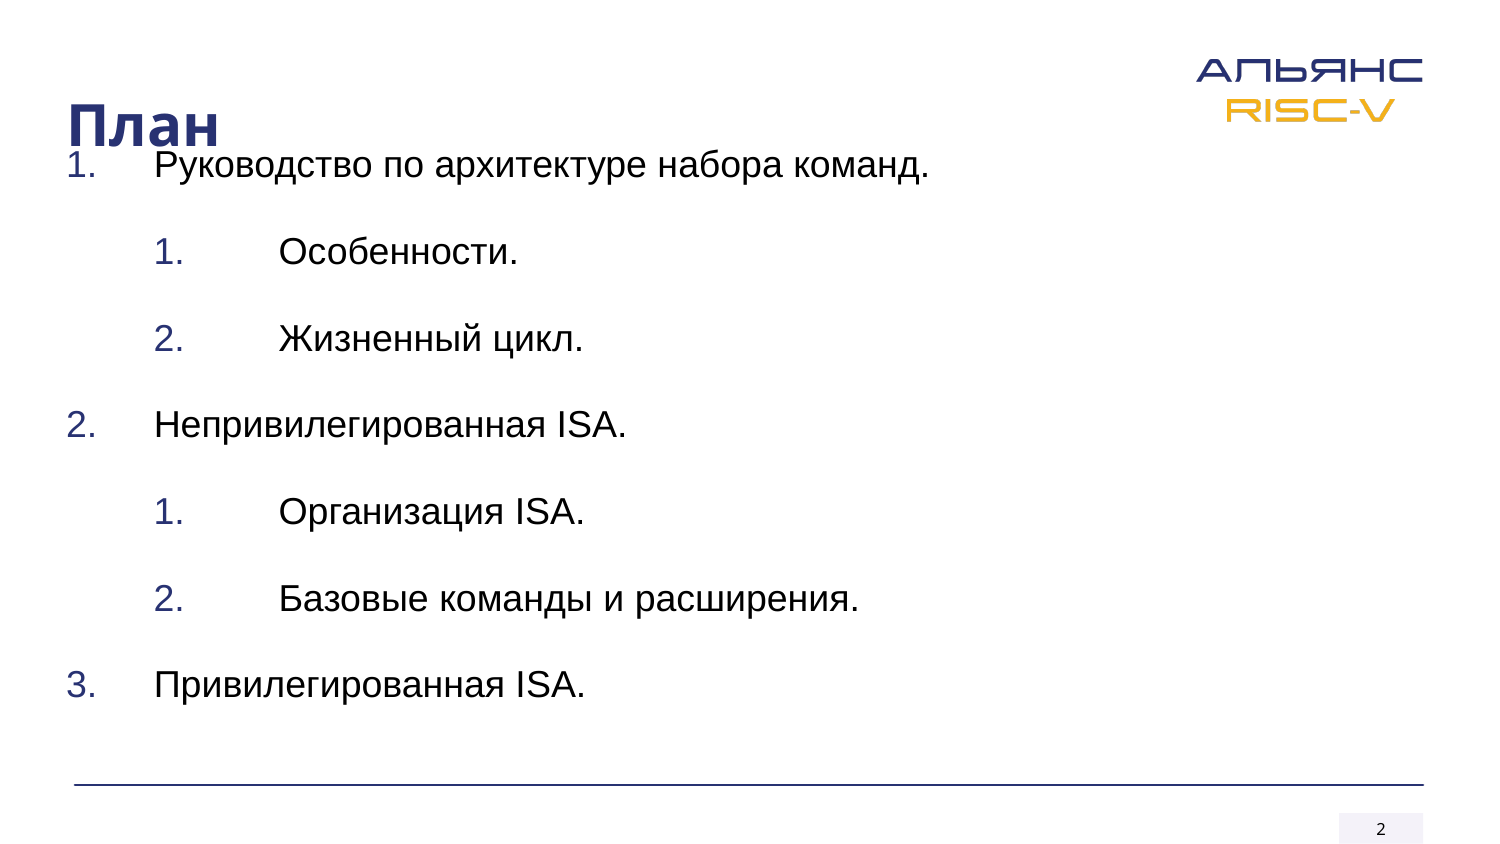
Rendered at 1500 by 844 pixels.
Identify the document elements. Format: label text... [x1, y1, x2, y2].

picture [1196, 59, 1423, 122]
title План [51, 72, 1196, 125]
list Руководство по архитектуре набора команд. Особенности. Жизненный цикл. Непривилегированная ISA. Организация ISA. Базовые команды и расширения. Привилегированная ISA. [51, 125, 1222, 813]
